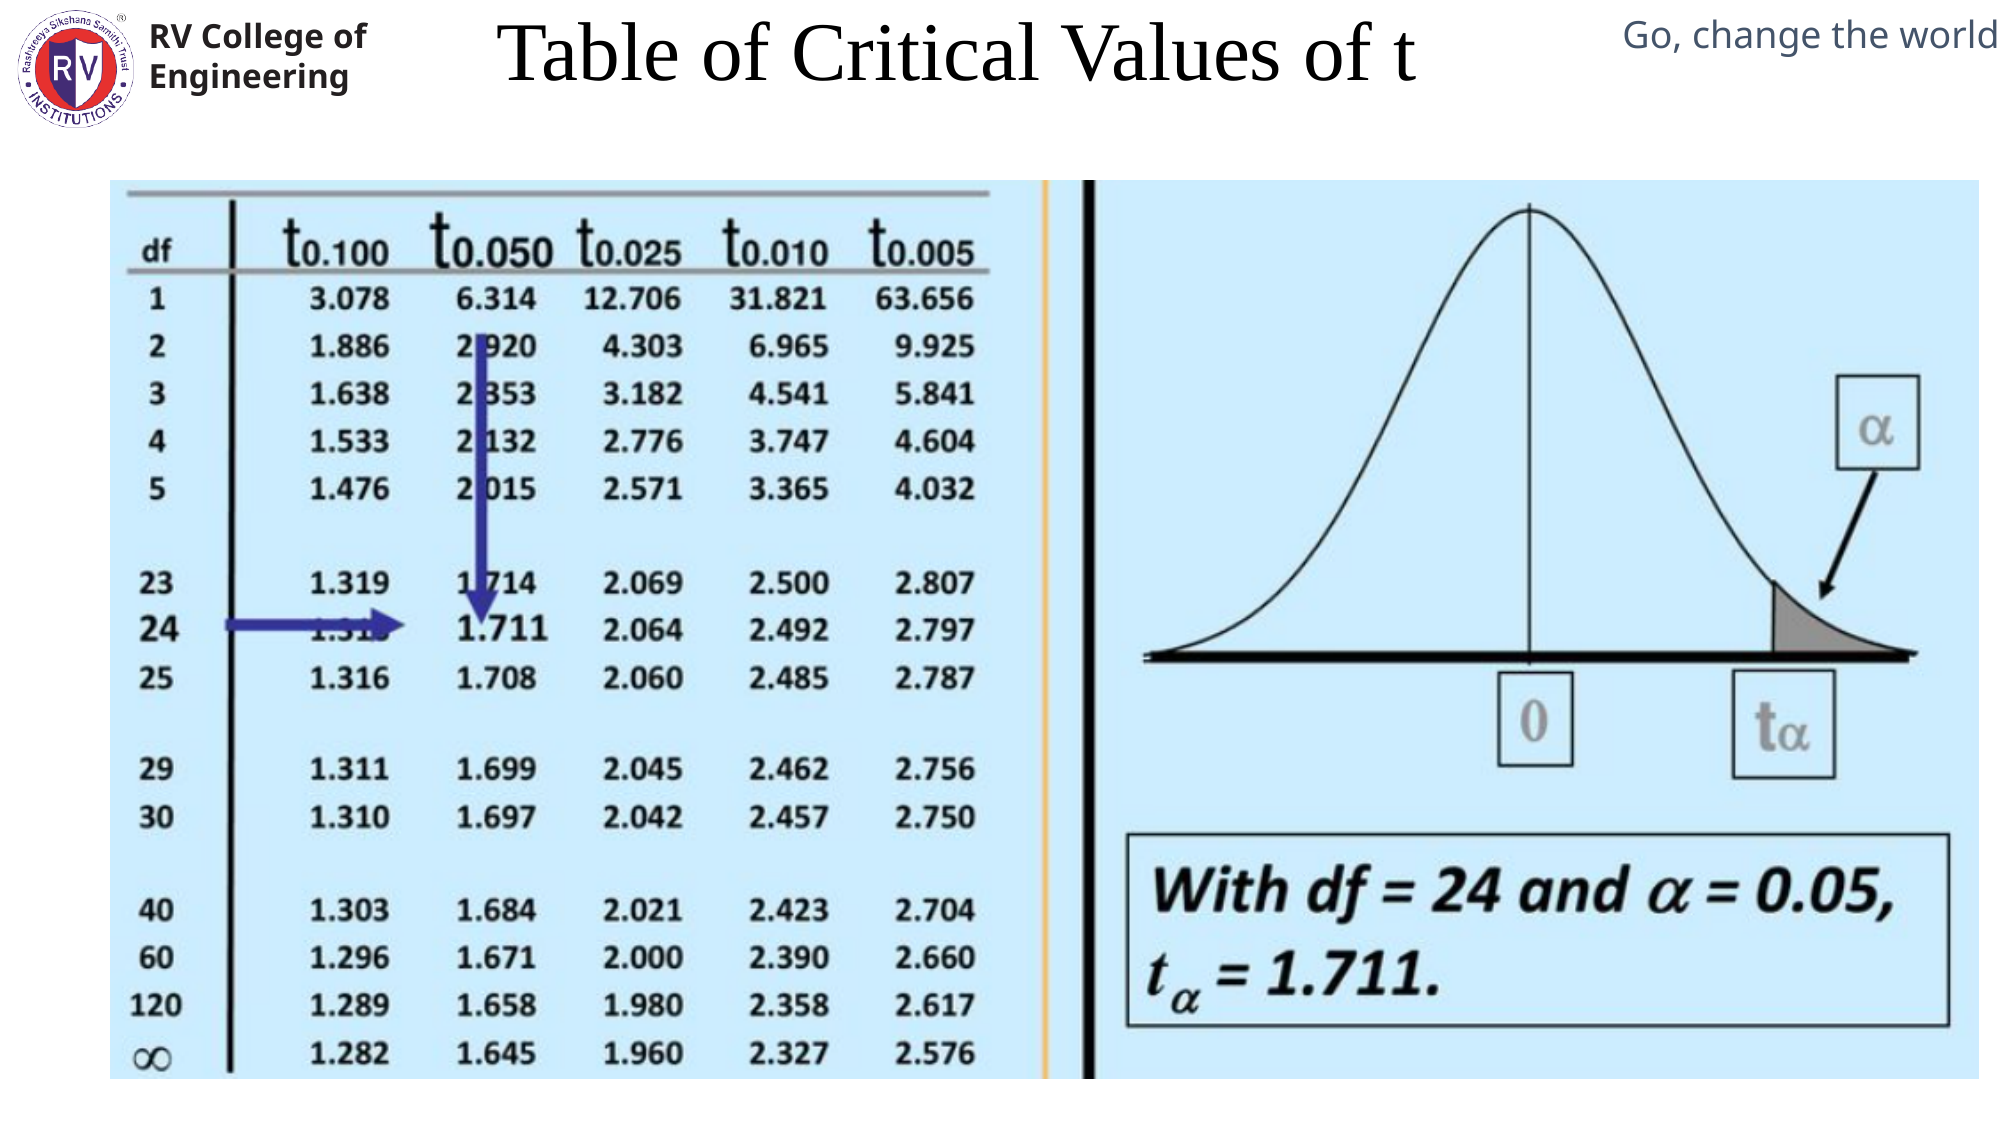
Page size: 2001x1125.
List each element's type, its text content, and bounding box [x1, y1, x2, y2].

picture [17, 10, 134, 128]
text_box Mechanical Engineering Department [735, 45, 2000, 241]
text_box [60, 151, 1979, 377]
picture [110, 180, 1979, 1080]
text_box Table of Critical Values of t [319, 0, 1616, 105]
